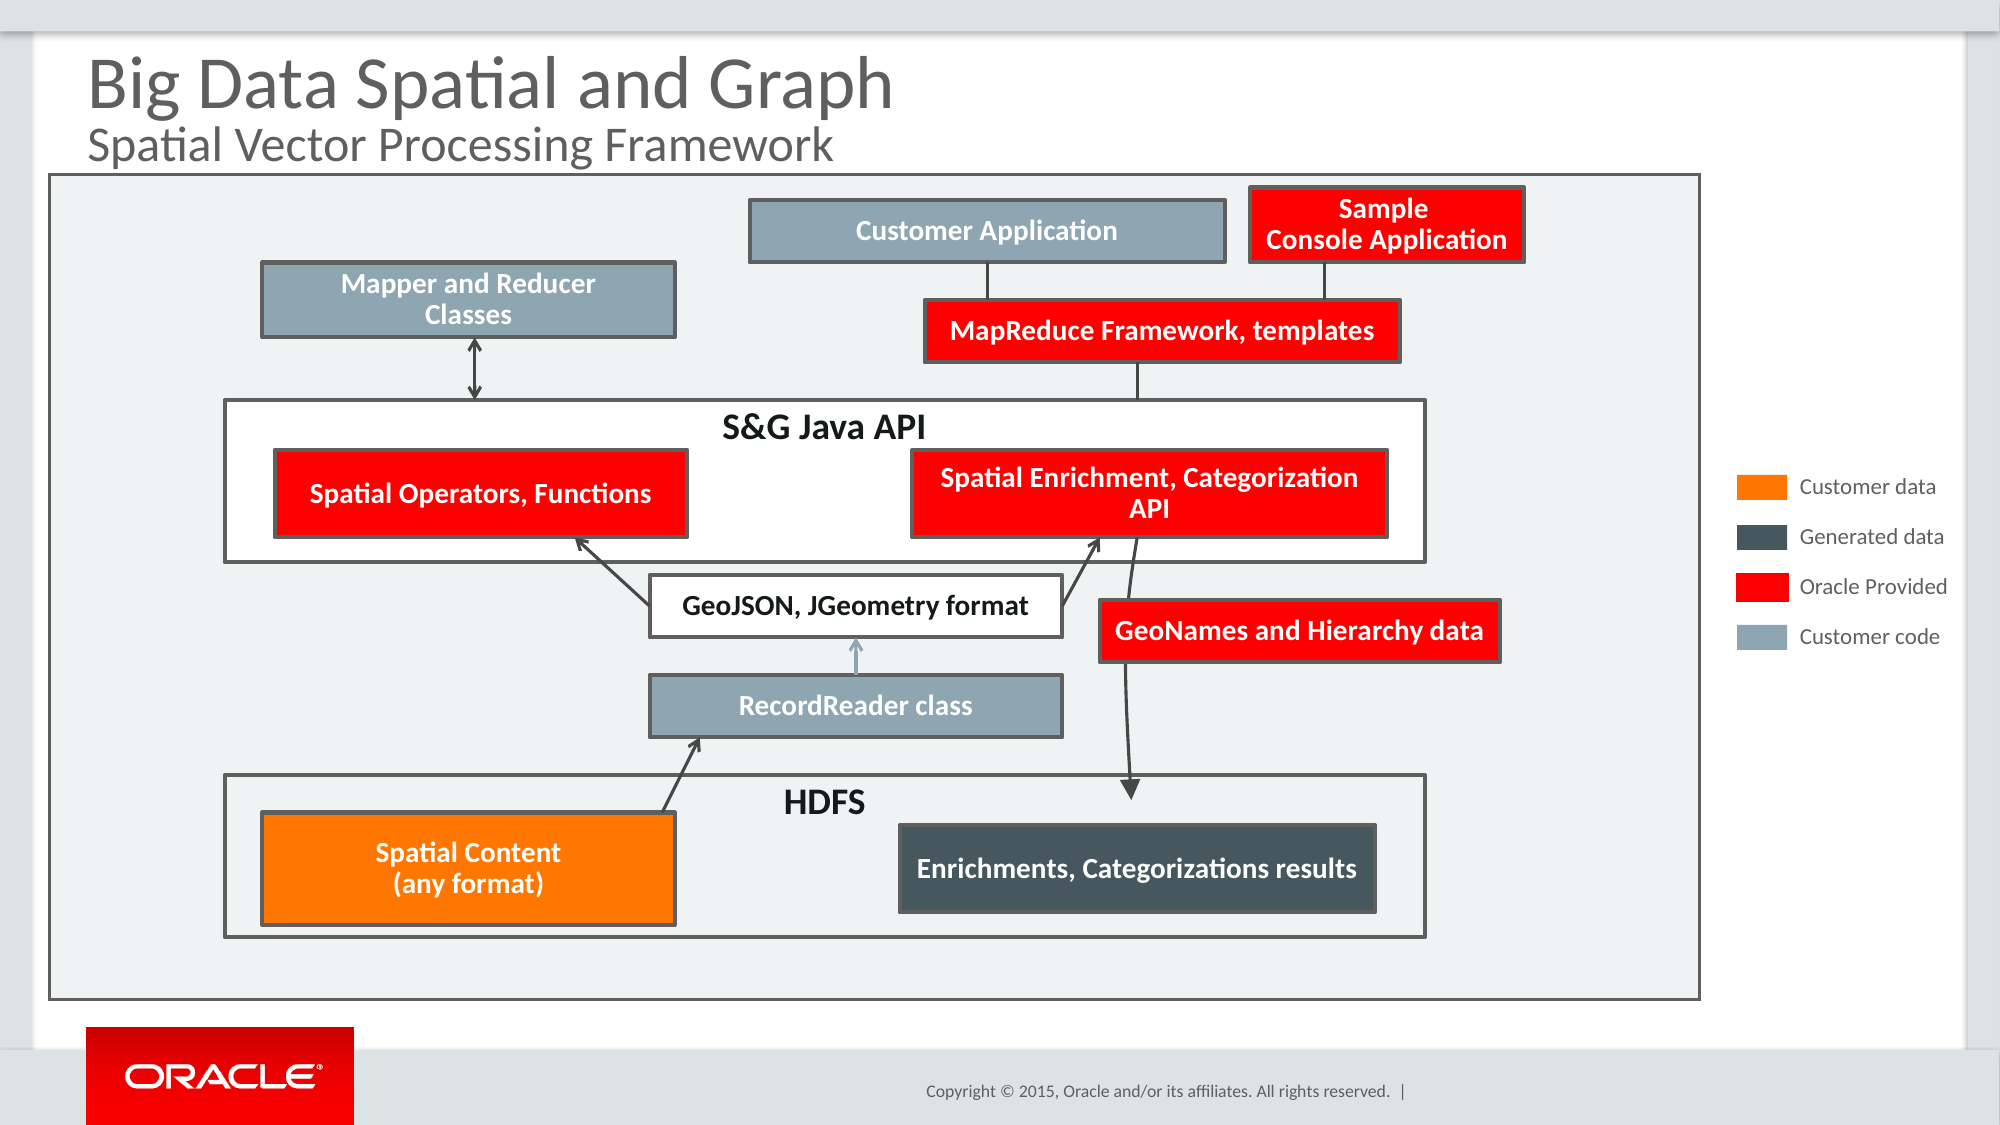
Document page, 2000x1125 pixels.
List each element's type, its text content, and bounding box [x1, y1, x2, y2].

text_box HDFS [223, 773, 1427, 939]
text_box Sample Console Application [1248, 185, 1526, 264]
text_box MapReduce Framework, templates [923, 298, 1402, 364]
text_box Enrichments, Categorizations results [898, 823, 1377, 914]
text_box RecordReader class [648, 673, 1064, 739]
text_box [48, 173, 1702, 1002]
text_box GeoJSON, JGeometry format [648, 573, 1064, 639]
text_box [1061, 537, 1100, 607]
text_box [1127, 537, 1138, 598]
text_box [574, 537, 650, 607]
title Big Data Spatial and Graph Spatial Vector Processing Framework [87, 99, 1913, 171]
text_box Spatial Content (any format) [260, 810, 677, 927]
text_box Spatial Enrichment, Categorization API [910, 448, 1389, 539]
text_box Spatial Operators, Functions [273, 448, 689, 539]
text_box S&G Java API [223, 398, 1427, 564]
text_box Mapper and Reducer Classes [260, 260, 677, 339]
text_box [661, 737, 700, 813]
text_box GeoNames and Hierarchy data [1098, 598, 1502, 664]
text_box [1736, 474, 1950, 651]
picture [86, 1027, 354, 1125]
text_box Customer Application [748, 198, 1227, 264]
text_box [1119, 664, 1141, 801]
